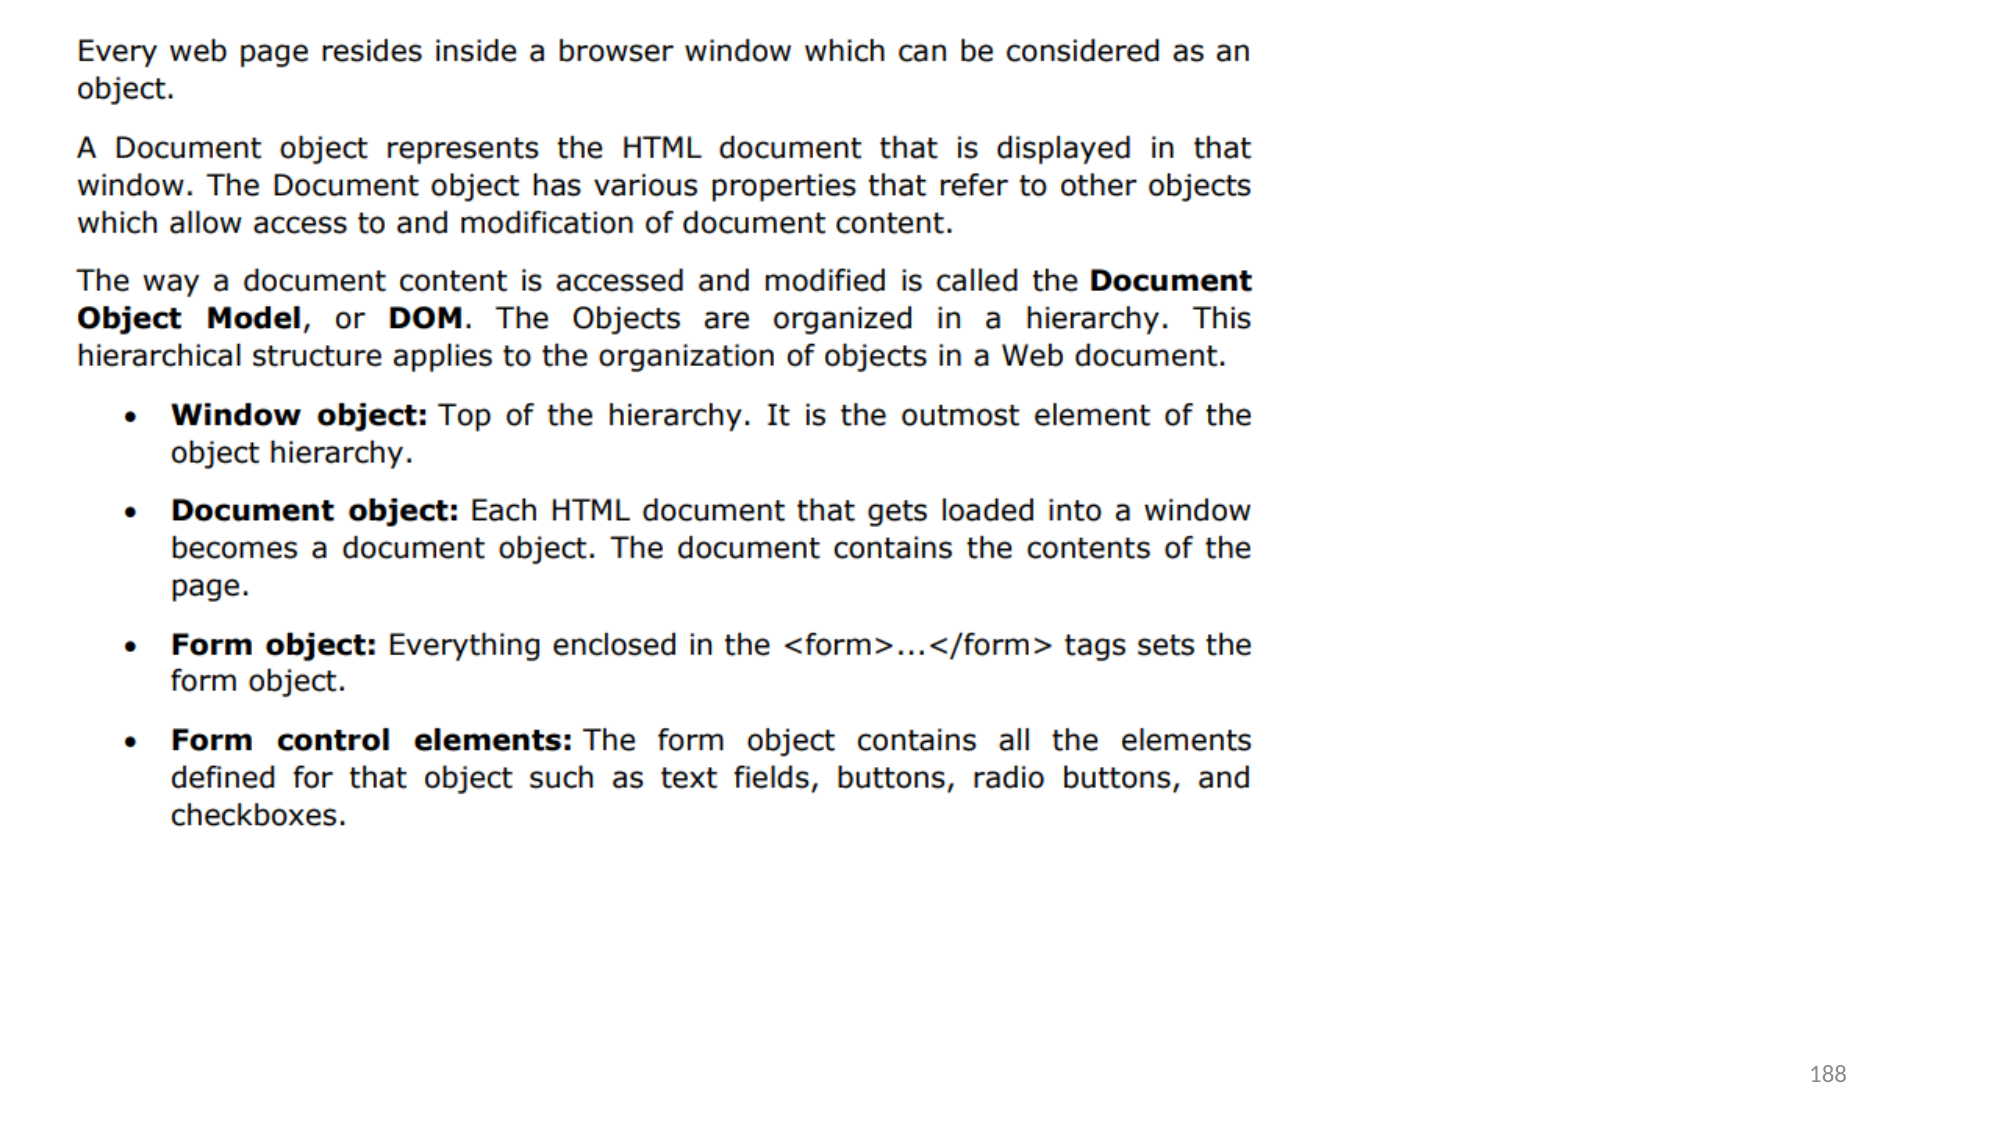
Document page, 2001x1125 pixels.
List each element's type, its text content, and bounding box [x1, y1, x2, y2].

picture [52, 30, 1282, 852]
slide_number 188 [1412, 1042, 1863, 1103]
